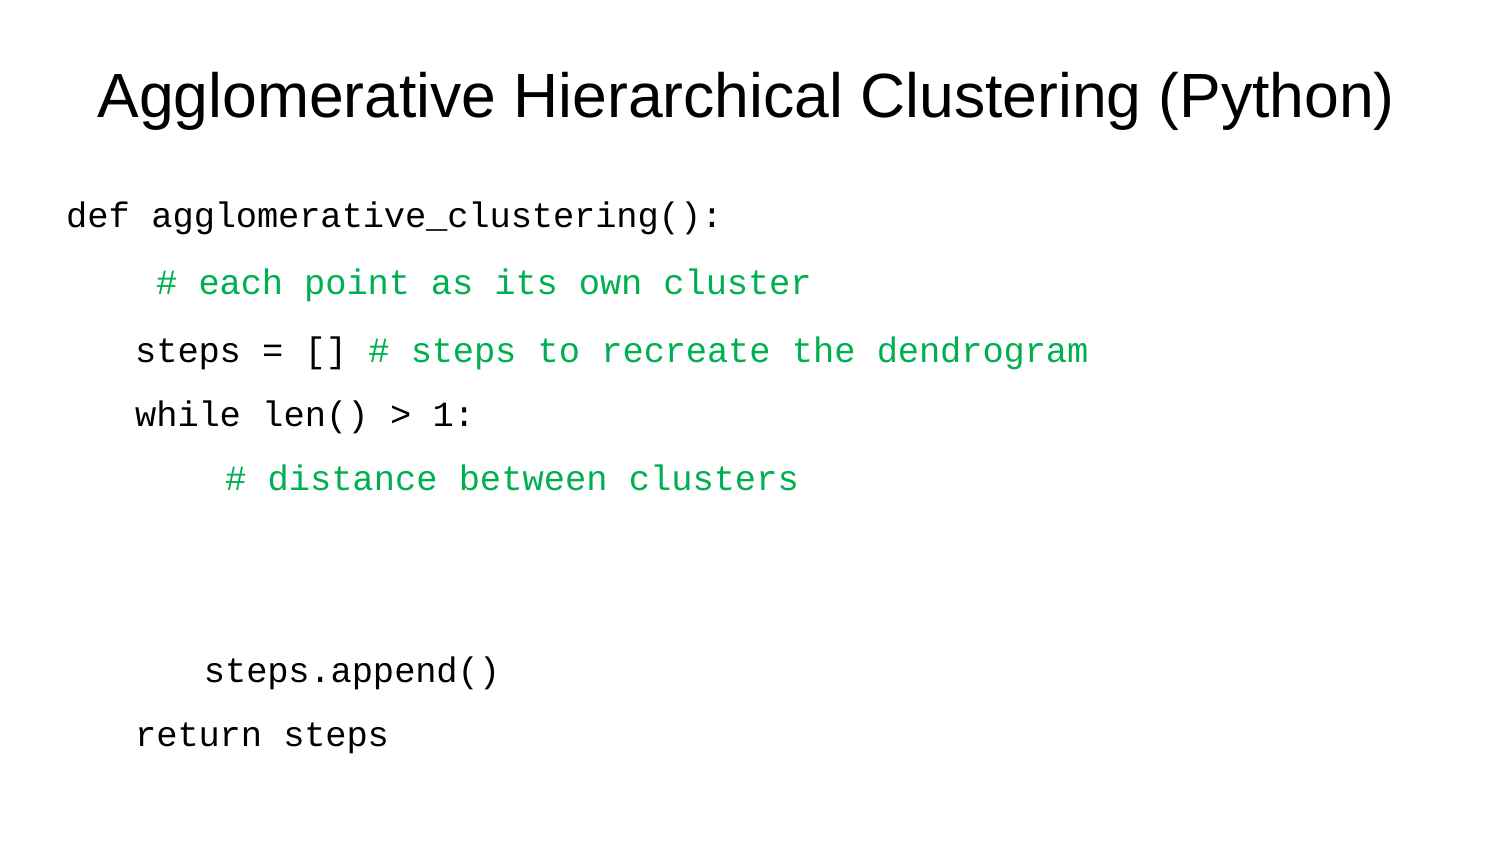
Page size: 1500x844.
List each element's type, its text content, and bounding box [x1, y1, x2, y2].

text_box Agglomerative Hierarchical Clustering (Python) [24, 21, 1470, 163]
